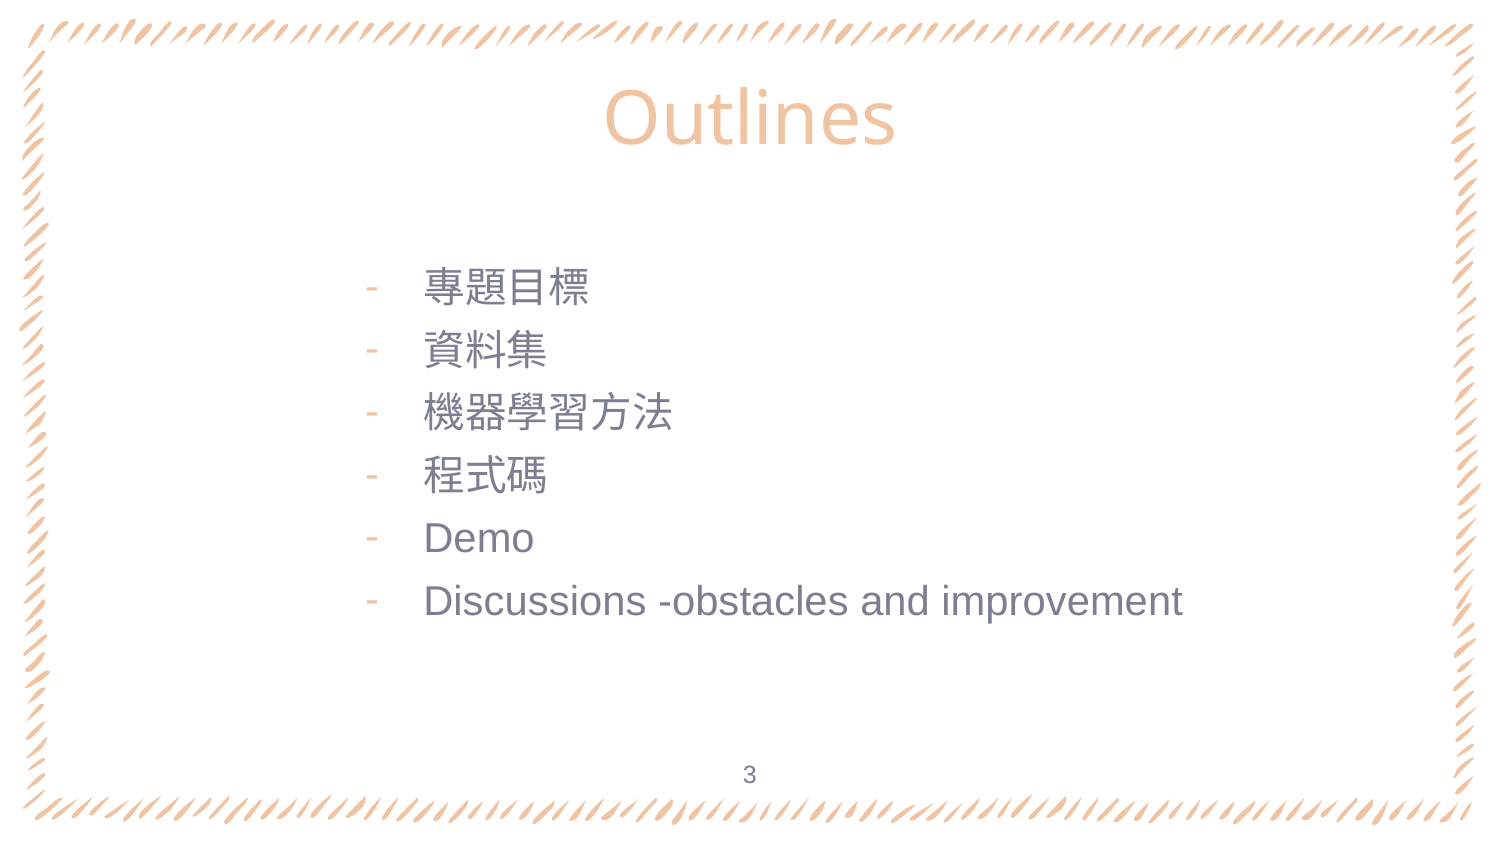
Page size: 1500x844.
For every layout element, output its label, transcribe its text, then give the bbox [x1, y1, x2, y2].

title Outlines [146, 33, 1354, 175]
slide_number ‹#› [0, 741, 1500, 807]
list 專題目標 資料集 機器學習方法 程式碼 Demo Discussions -obstacles and improvement [333, 246, 1354, 653]
